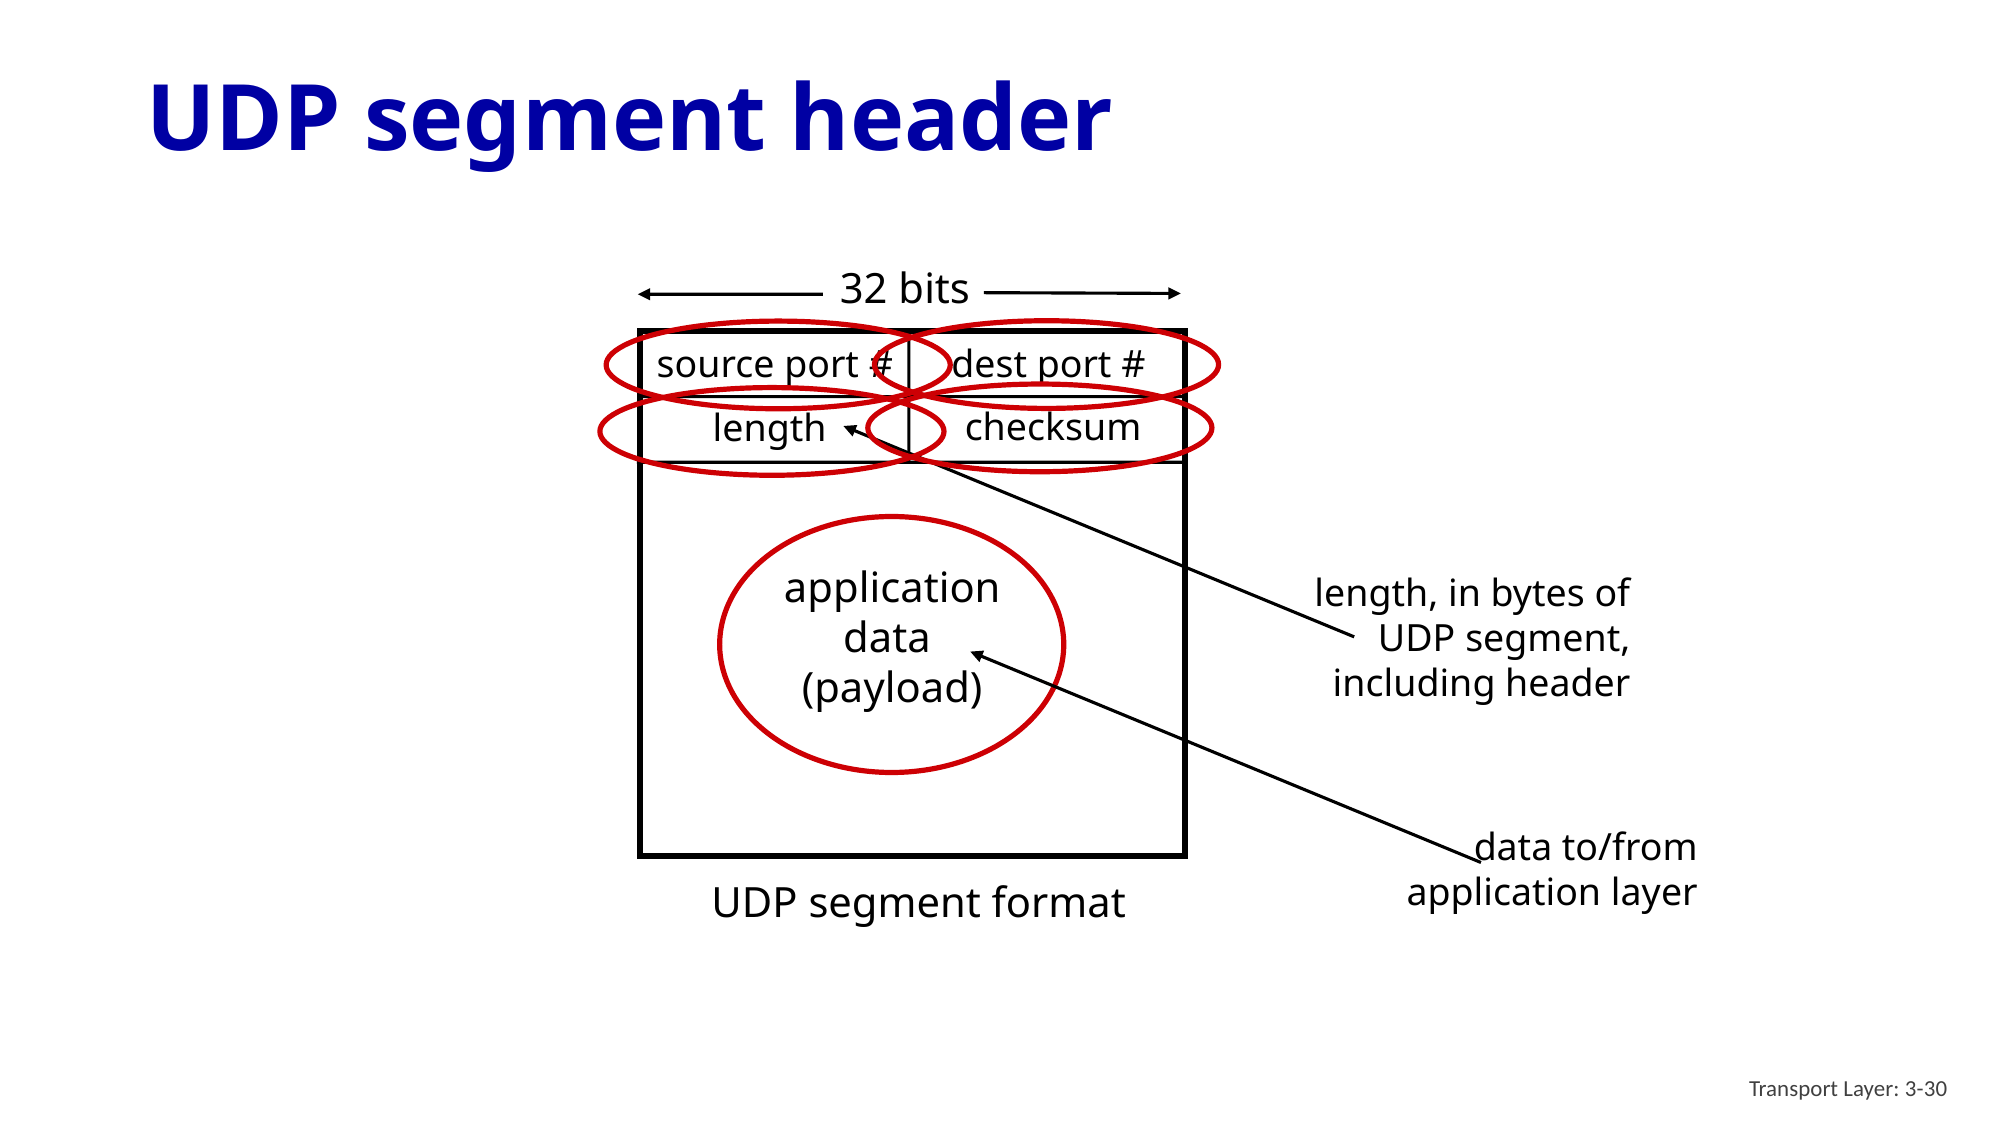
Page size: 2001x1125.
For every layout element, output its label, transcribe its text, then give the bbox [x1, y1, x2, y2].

text_box [943, 453, 1186, 566]
text_box length, in bytes of UDP segment, including header [1250, 561, 1646, 711]
text_box [1163, 330, 1186, 337]
text_box [605, 320, 912, 399]
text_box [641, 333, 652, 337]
text_box [970, 650, 1367, 815]
text_box [640, 397, 655, 401]
text_box [598, 386, 911, 477]
text_box [640, 463, 1186, 856]
text_box UDP segment format [696, 868, 1141, 933]
text_box [640, 330, 664, 337]
text_box [637, 288, 823, 301]
text_box [1170, 392, 1186, 403]
text_box [909, 330, 931, 335]
title UDP segment header [131, 47, 1952, 195]
text_box [718, 515, 1065, 774]
text_box data to/from application layer [1317, 815, 1713, 920]
slide_number Transport Layer: 3- [1512, 1056, 1963, 1117]
text_box [983, 287, 1181, 300]
text_box [866, 383, 1213, 473]
text_box [873, 319, 1220, 397]
text_box 32 bits [825, 254, 985, 320]
